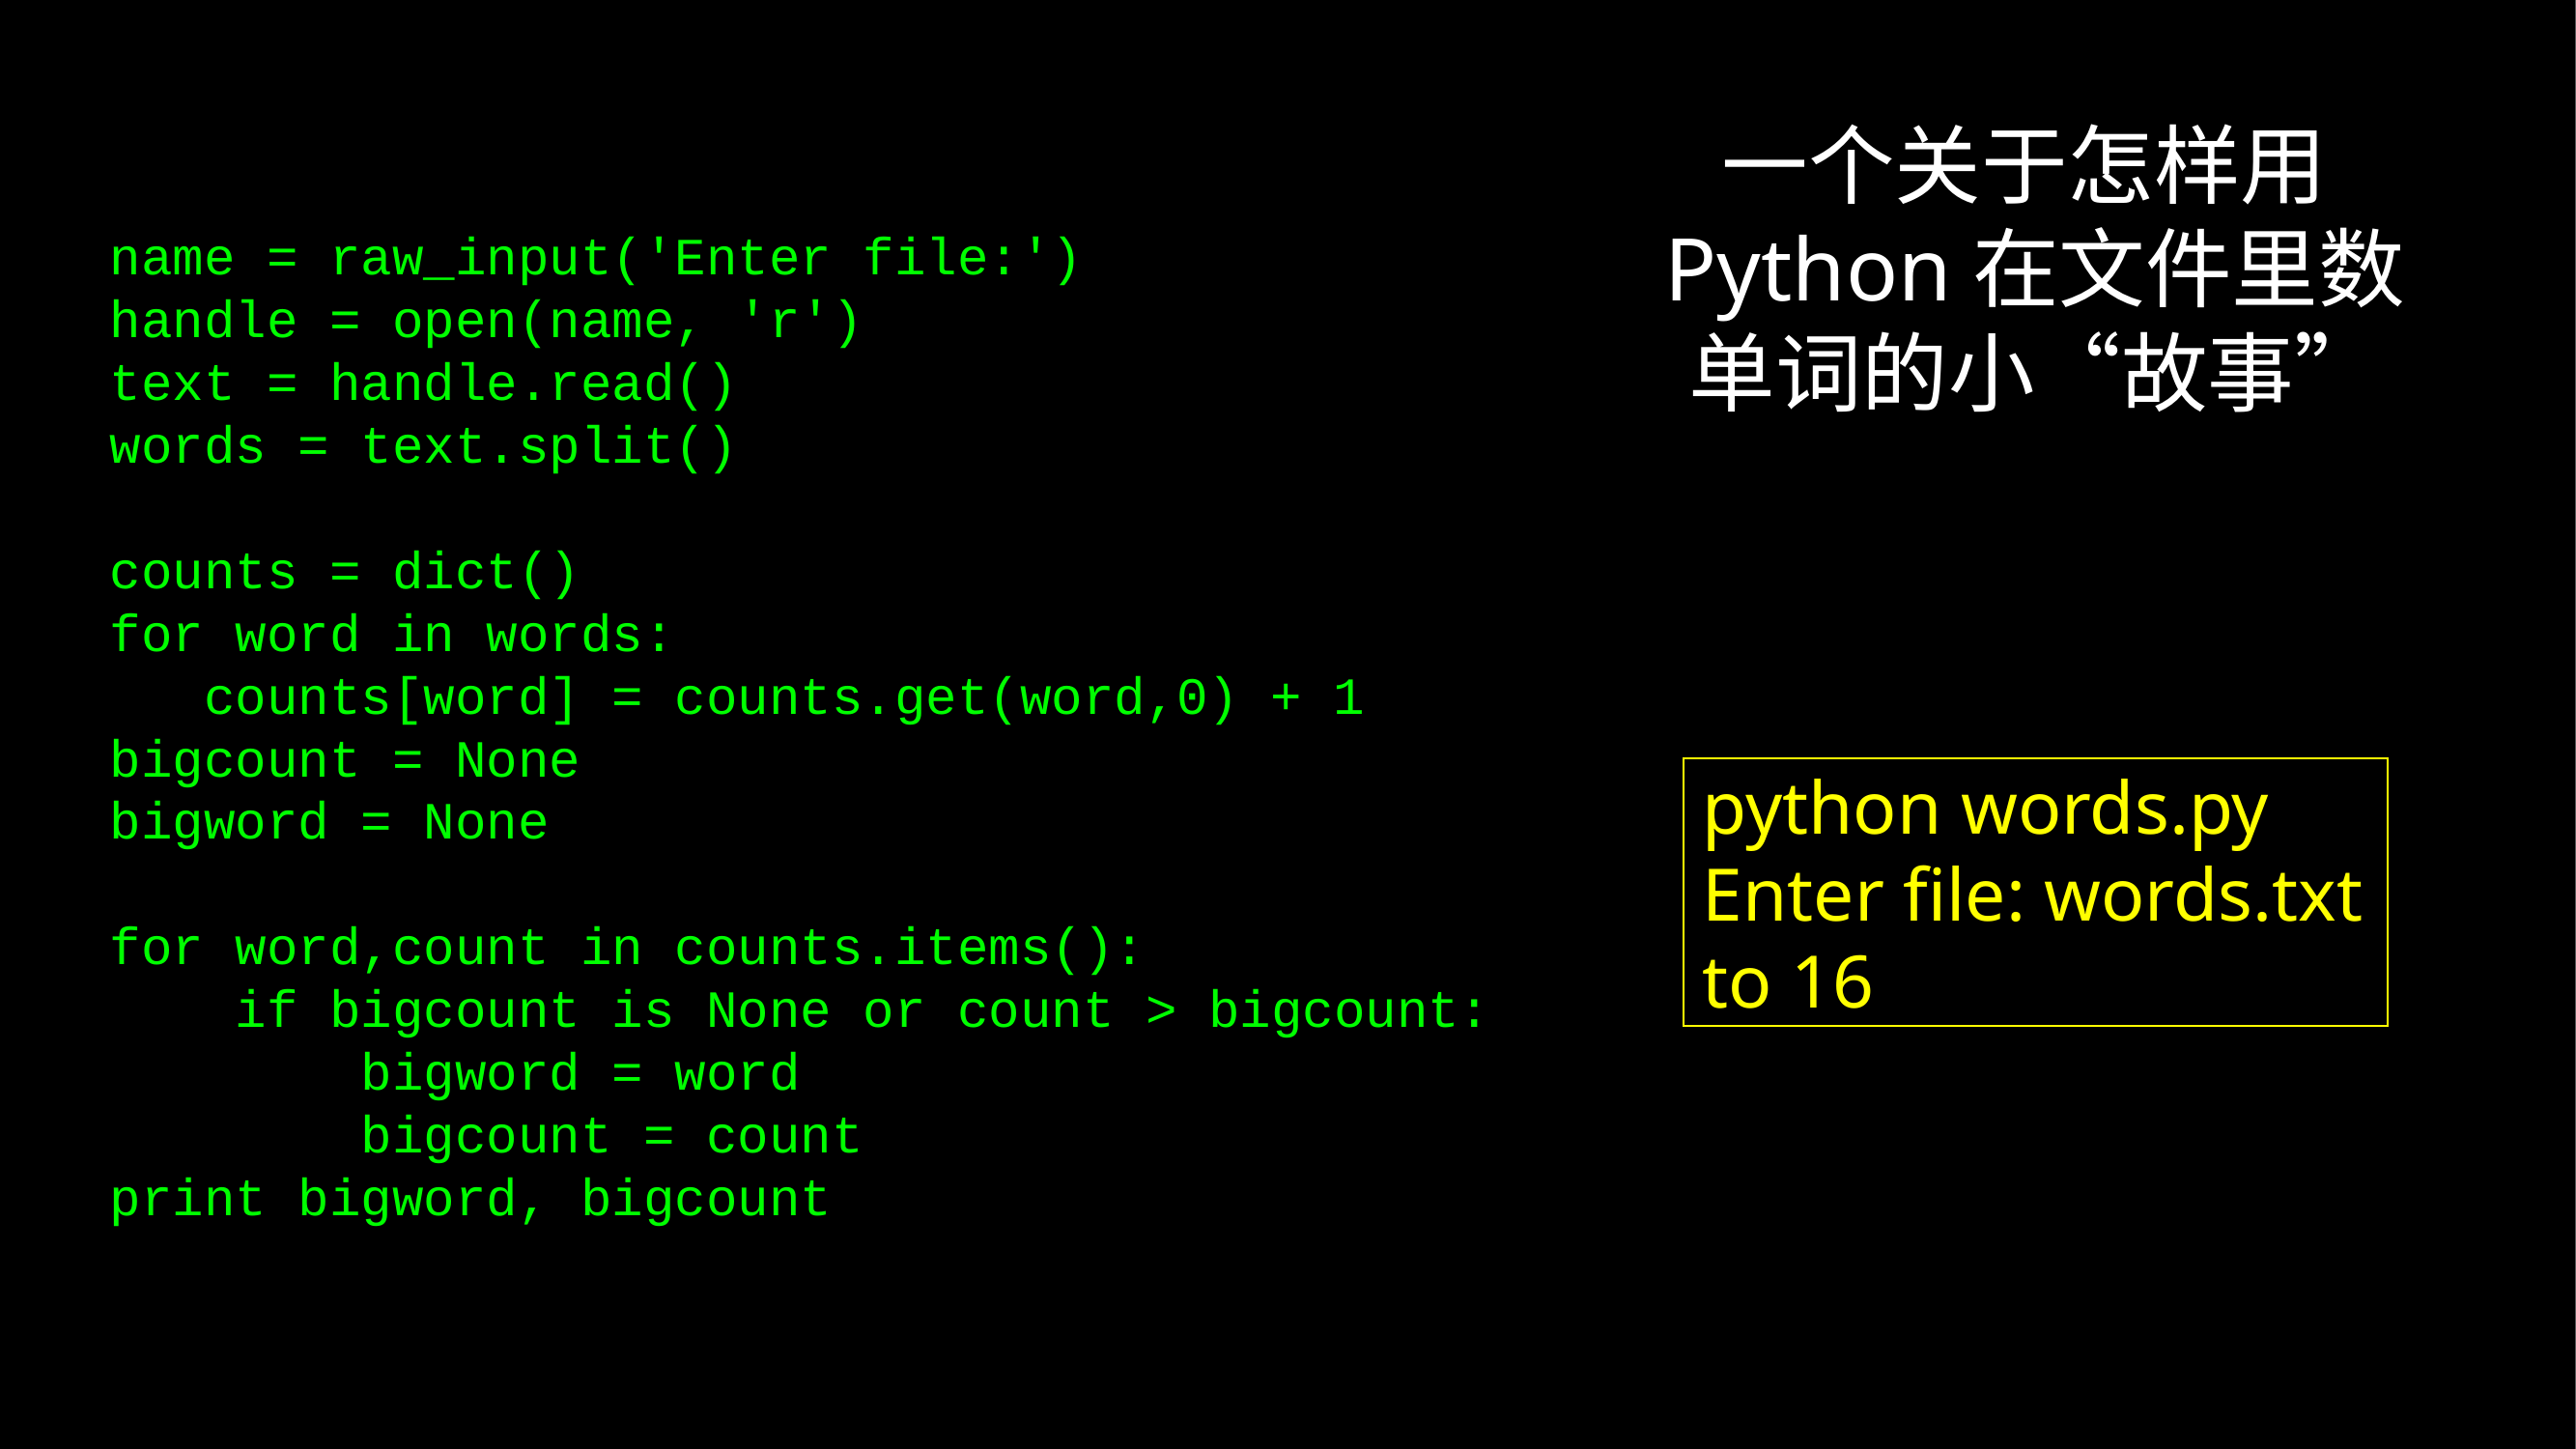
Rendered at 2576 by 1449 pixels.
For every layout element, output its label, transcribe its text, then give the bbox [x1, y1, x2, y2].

text_box 一个关于怎样用Python在文件里数单词的小“故事” [1653, 61, 2417, 472]
text_box name = raw_input('Enter file:') handle = open(name, 'r') text = handle.read() words = text.split() counts = dict() for word in words: counts[word] = counts.get(word,0) + 1 bigcount = None bigword = None for word,count in counts.items(): if bigcount is None or count > bigcount: bigword = word bigcount = count print bigword, bigcount [109, 21, 1571, 1427]
text_box python words.py Enter file: words.txt to 16 [1684, 758, 2389, 1027]
